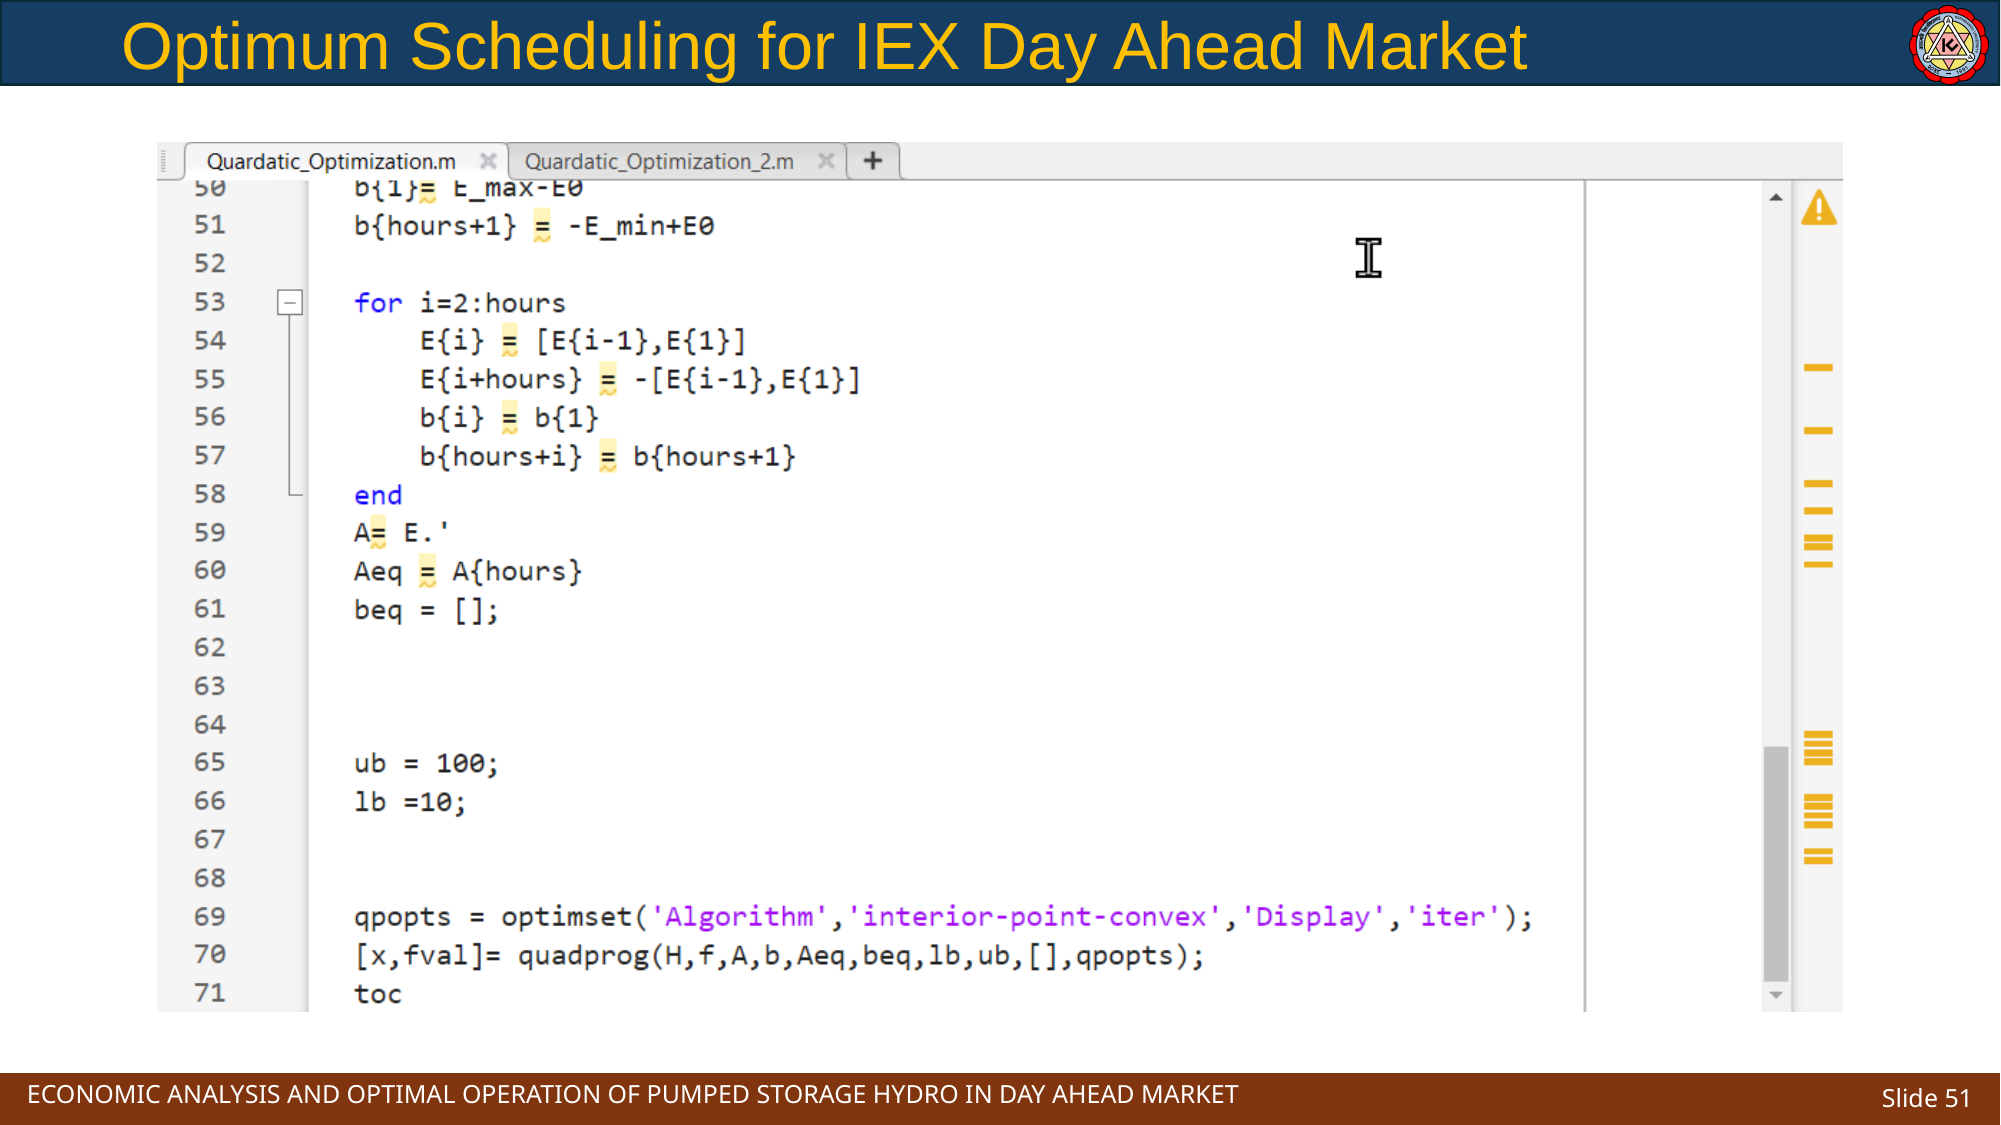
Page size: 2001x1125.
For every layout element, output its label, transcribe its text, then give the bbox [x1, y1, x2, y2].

picture [1909, 5, 1989, 85]
title Optimum Scheduling for IEX Day Ahead Market [106, 11, 1832, 85]
slide_number Slide 51 [1538, 1069, 1989, 1125]
footer ECONOMIC ANALYSIS AND OPTIMAL OPERATION OF PUMPED STORAGE HYDRO IN DAY AHEAD MARKET [11, 1065, 1512, 1125]
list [156, 141, 1843, 1012]
